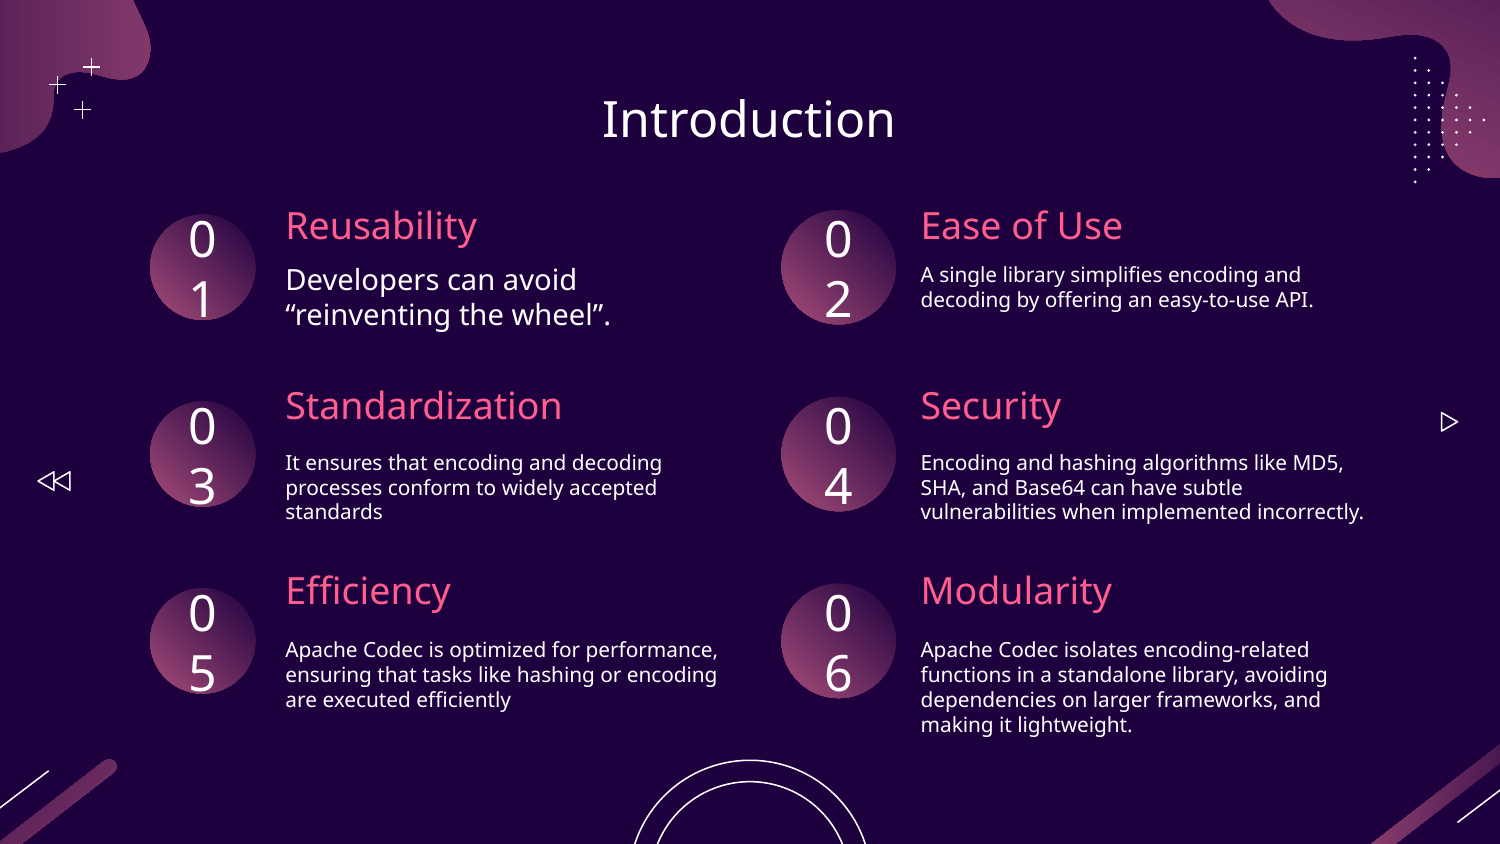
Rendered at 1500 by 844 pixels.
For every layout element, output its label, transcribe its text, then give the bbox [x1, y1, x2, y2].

subtitle Security [905, 377, 1383, 442]
text_box 05 [150, 588, 256, 694]
text_box 06 [781, 583, 896, 699]
subtitle A single library simplifies encoding and decoding by offering an easy-to-use API. [905, 246, 1382, 341]
subtitle Standardization [270, 377, 748, 442]
subtitle Reusability [270, 197, 748, 263]
subtitle Apache Codec is optimized for performance, ensuring that tasks like hashing or encoding are executed efficiently [270, 621, 747, 716]
title Introduction [118, 72, 1382, 167]
text_box 04 [781, 396, 896, 512]
subtitle Apache Codec isolates encoding-related functions in a standalone library, avoiding dependencies on larger frameworks, and making it lightweight. [905, 621, 1382, 716]
subtitle Efficiency [270, 562, 748, 628]
text_box 01 [150, 214, 256, 320]
subtitle Modularity [905, 562, 1383, 628]
subtitle It ensures that encoding and decoding processes conform to widely accepted standards [270, 434, 747, 529]
subtitle Developers can avoid “reinventing the wheel”. [270, 246, 747, 341]
text_box 03 [150, 401, 256, 507]
subtitle Ease of Use [905, 197, 1383, 263]
text_box 02 [781, 210, 896, 325]
subtitle Encoding and hashing algorithms like MD5, SHA, and Base64 can have subtle vulnerabilities when implemented incorrectly. [905, 434, 1382, 529]
